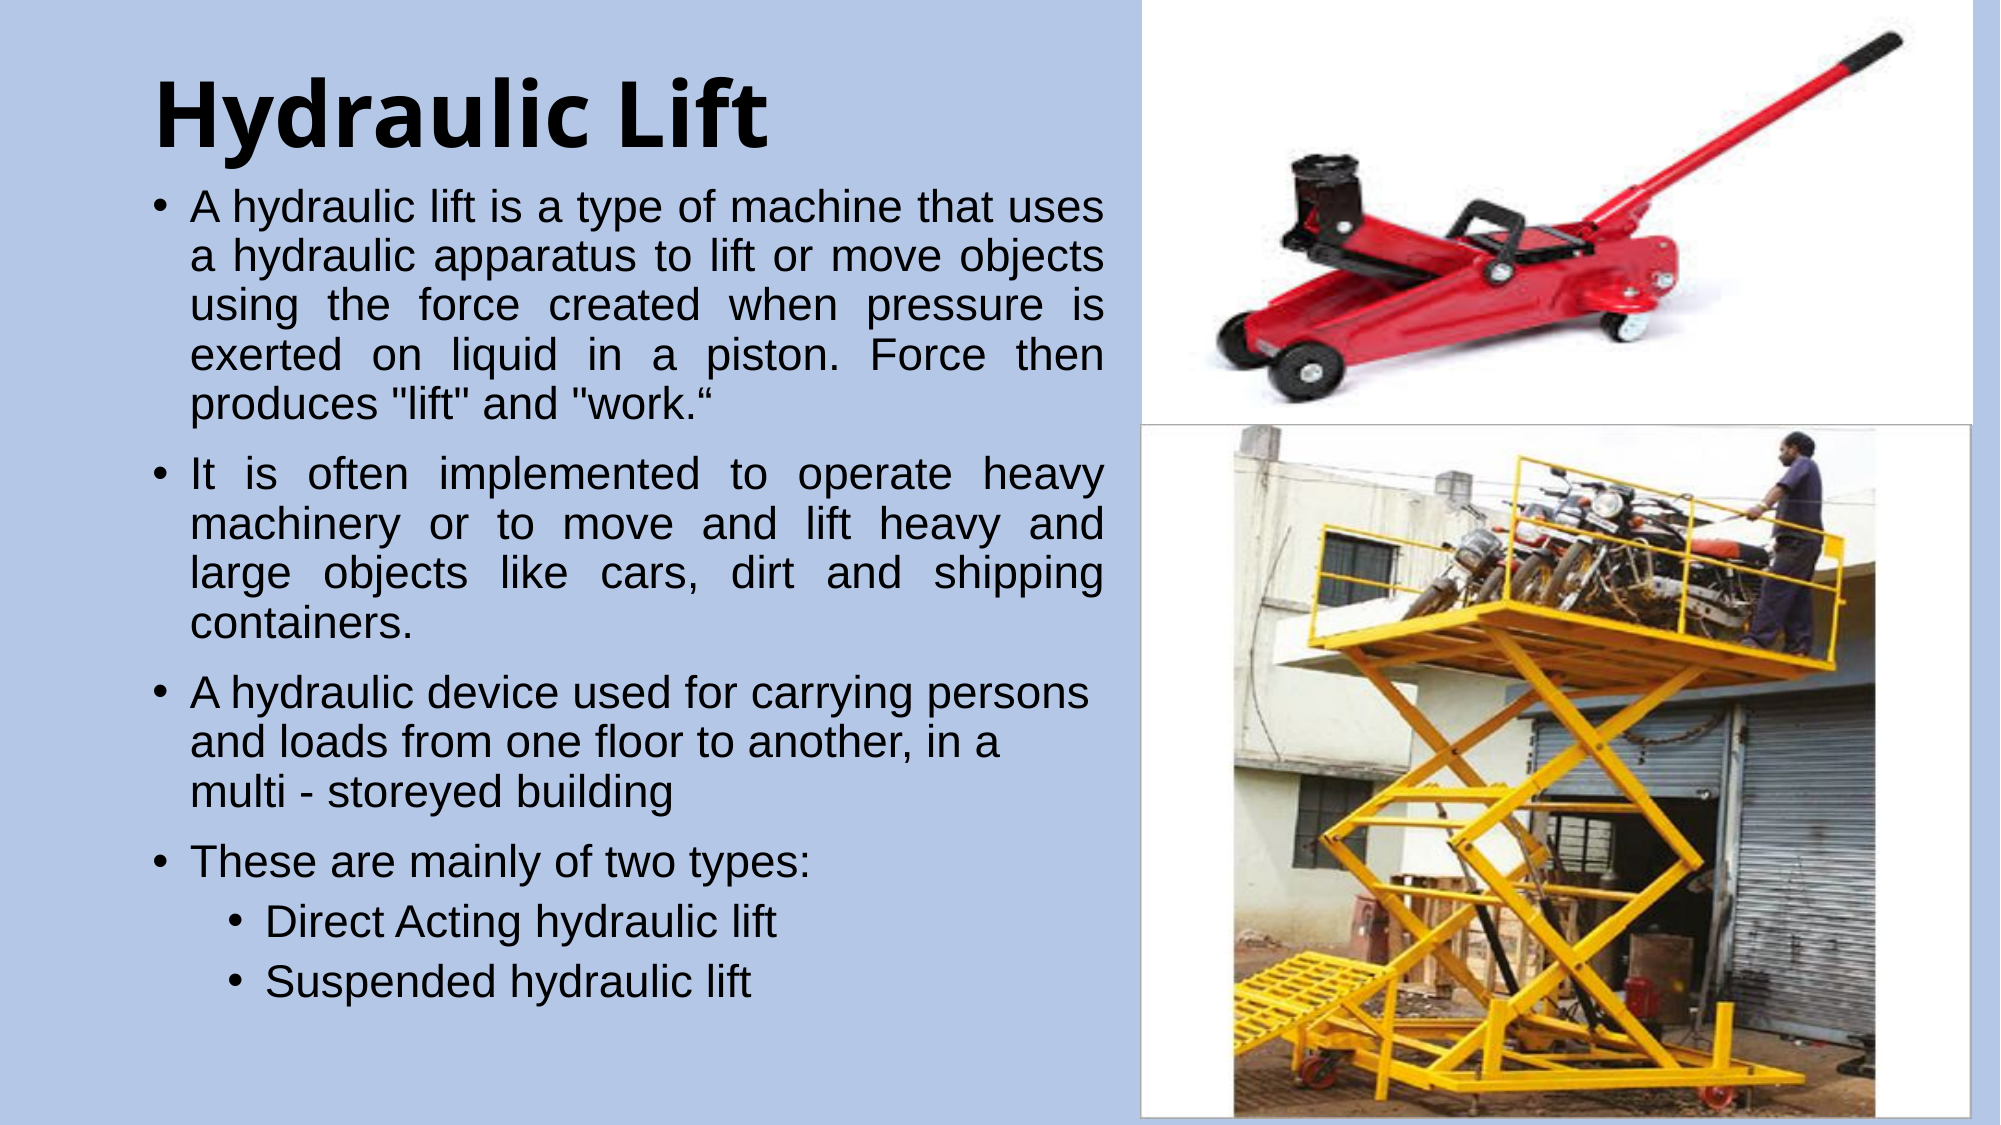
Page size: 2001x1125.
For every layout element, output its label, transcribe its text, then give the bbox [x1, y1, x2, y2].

list A hydraulic lift is a type of machine that uses a hydraulic apparatus to lift or move objects using the force created when pressure is exerted on liquid in a piston. Force then produces "lift" and "work.“ It is often implemented to operate heavy machinery or to move and lift heavy and large objects like cars, dirt and shipping containers. A hydraulic device used for carrying persons and loads from one floor to another, in a multi - storeyed building These are mainly of two types: Direct Acting hydraulic lift Suspended hydraulic lift [137, 174, 1121, 1095]
title Hydraulic Lift [137, 59, 1142, 175]
picture [1140, 0, 1973, 1119]
